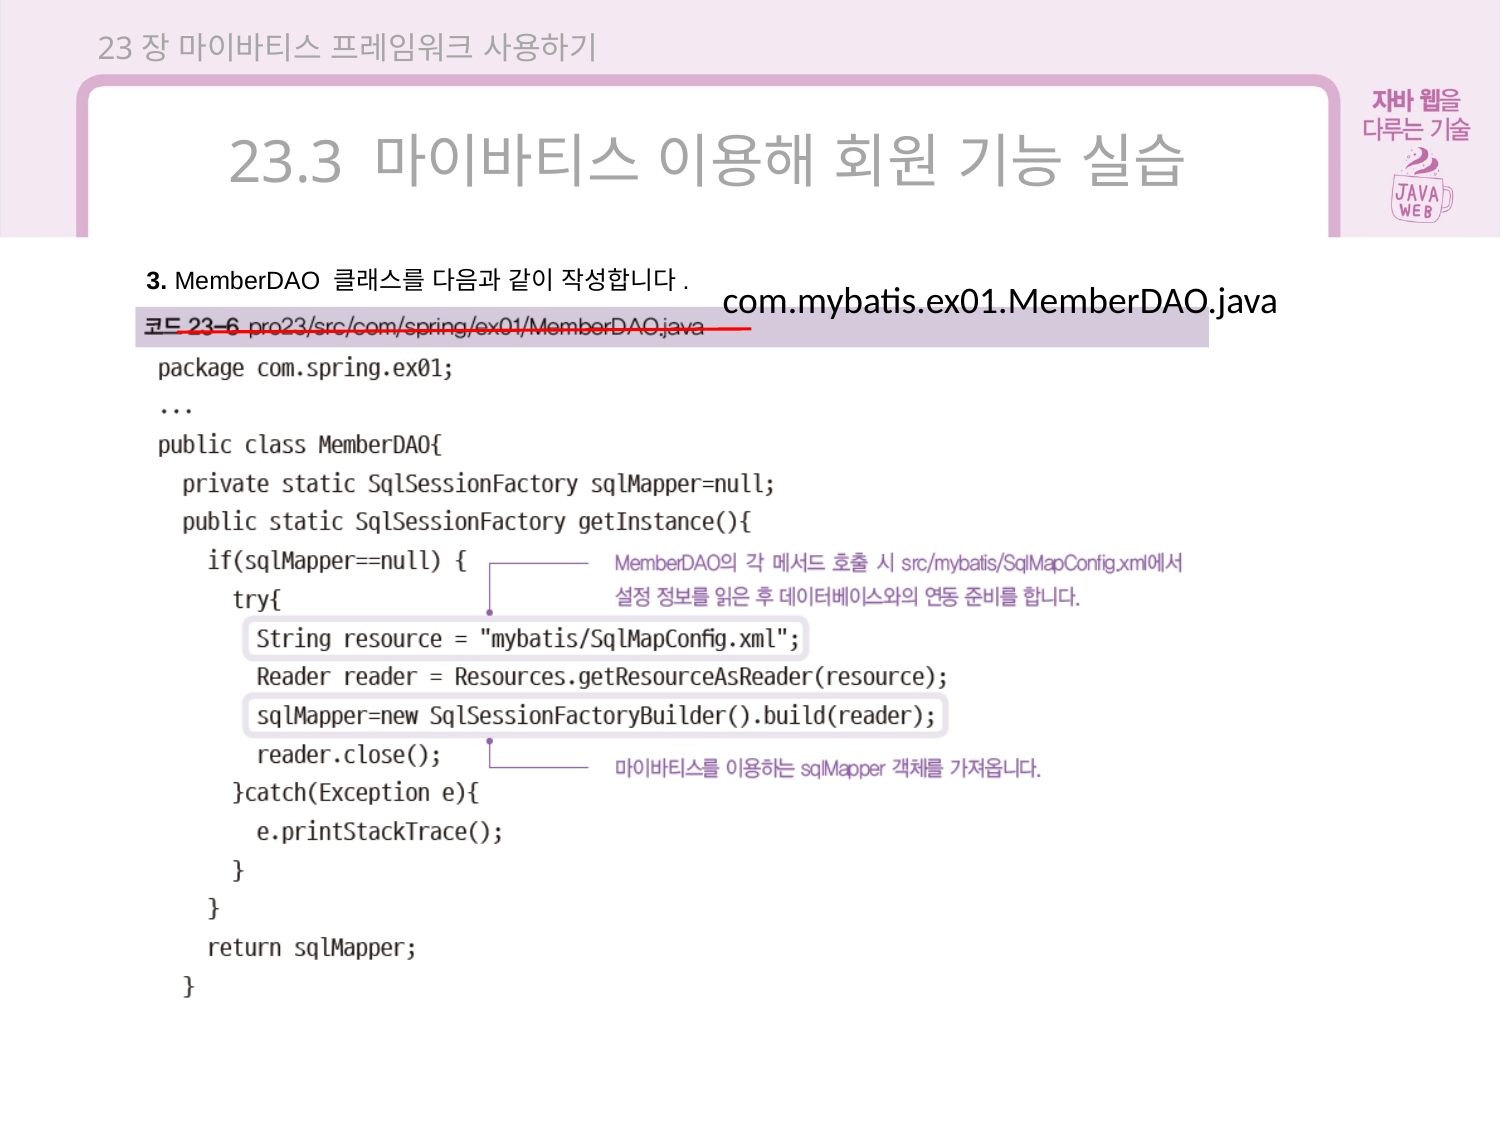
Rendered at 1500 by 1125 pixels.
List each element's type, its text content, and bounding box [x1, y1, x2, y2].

picture [0, 0, 1500, 1125]
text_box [176, 328, 752, 333]
text_box 23장 마이바티스 프레임워크 사용하기 [82, 0, 1133, 74]
text_box 3. MemberDAO 클래스를 다음과 같이 작성합니다. [131, 257, 1372, 302]
text_box com.mybatis.ex01.MemberDAO.java [708, 268, 1405, 328]
text_box 23.3 마이바티스 이용해 회원 기능 실습 [182, 117, 1233, 202]
